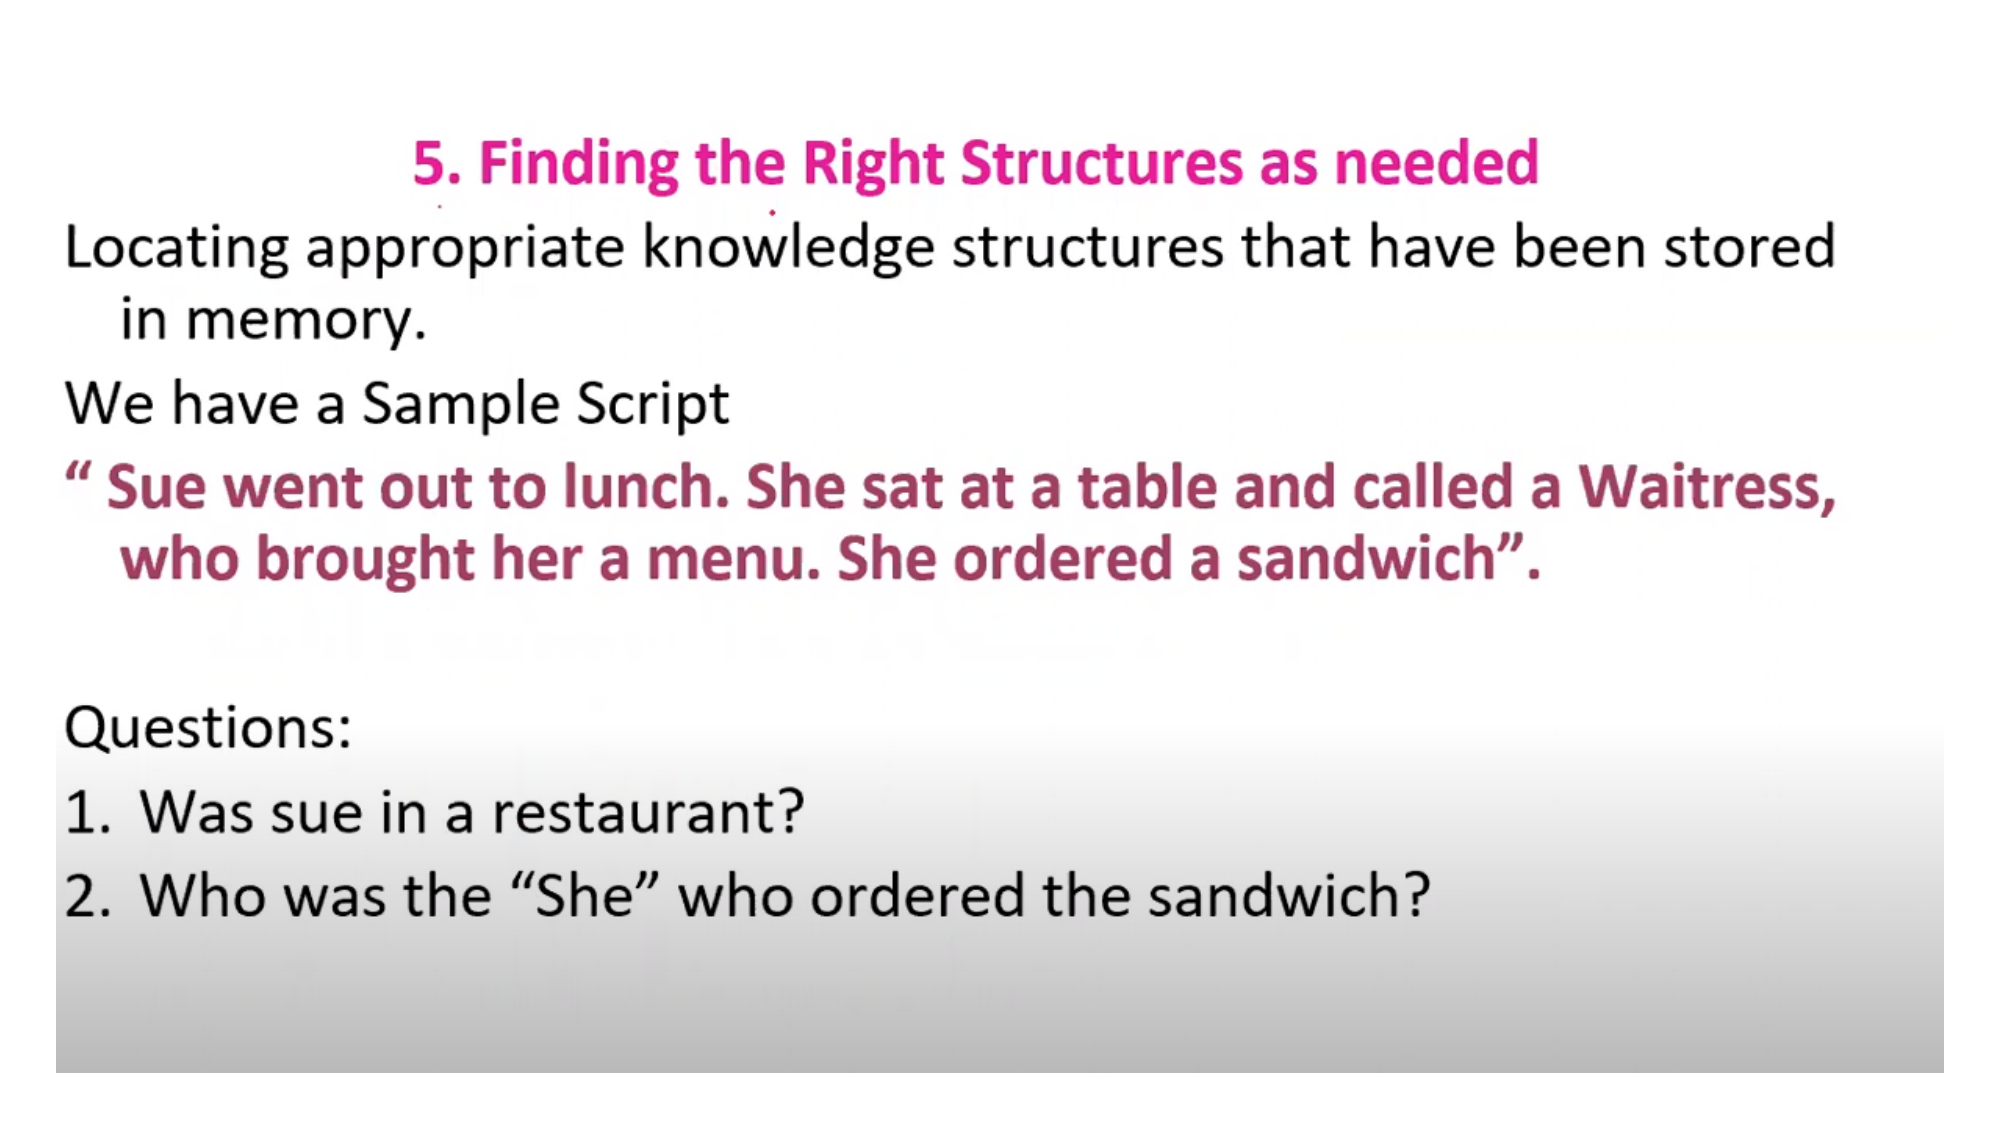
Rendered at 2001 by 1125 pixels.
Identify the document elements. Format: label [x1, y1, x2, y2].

picture [56, 52, 1944, 1073]
